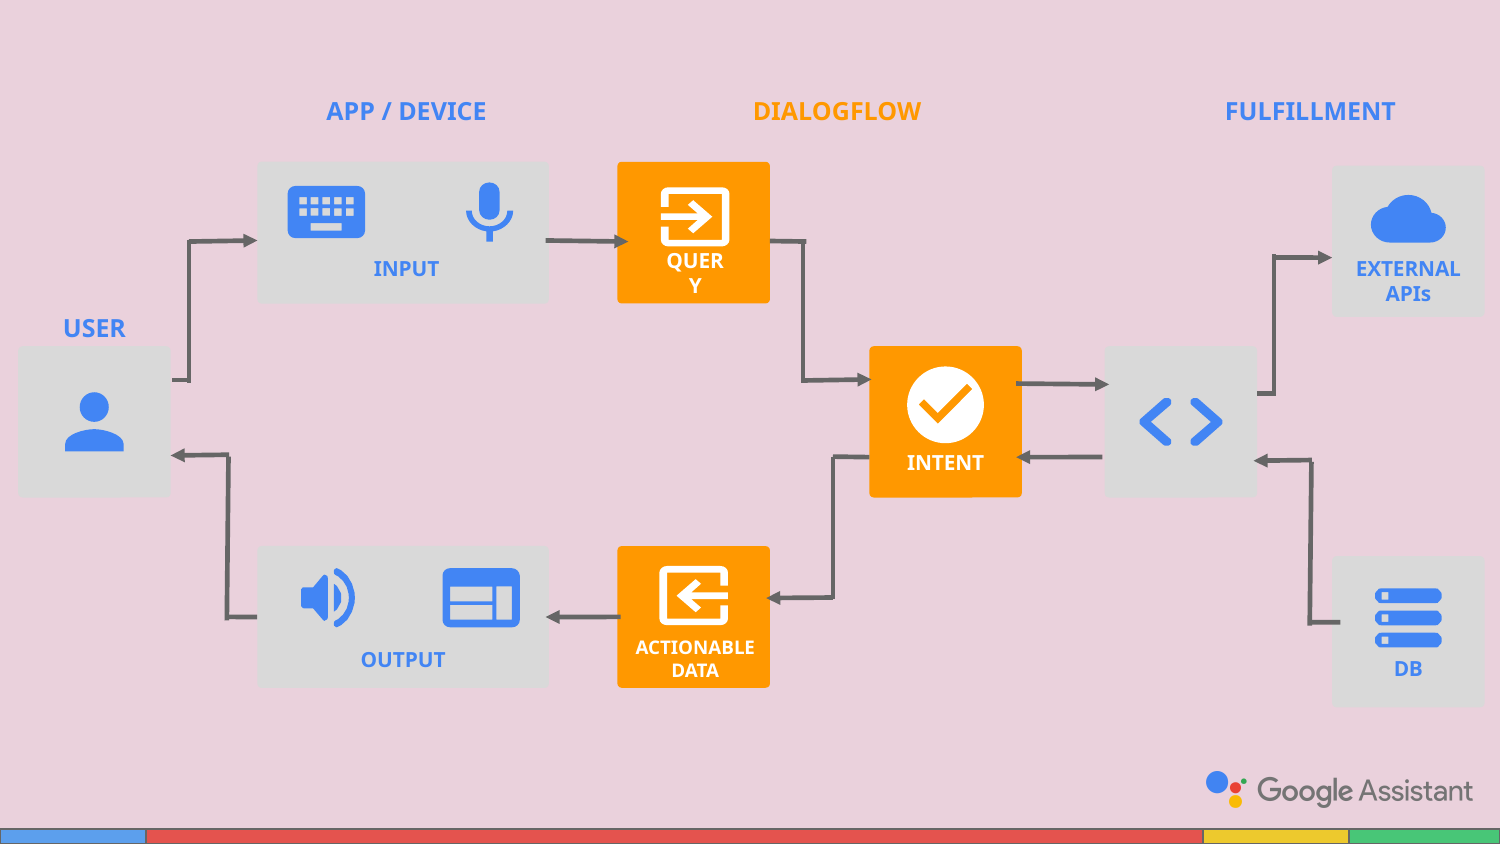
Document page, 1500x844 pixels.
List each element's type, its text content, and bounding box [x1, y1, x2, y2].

text_box [65, 429, 124, 452]
text_box DIALOGFLOW [720, 83, 954, 137]
text_box [1332, 165, 1485, 317]
text_box EXTERNAL APIs [1340, 262, 1477, 300]
text_box INTENT [885, 443, 1006, 481]
text_box [1104, 346, 1258, 498]
text_box [333, 568, 355, 628]
picture [1206, 771, 1473, 808]
text_box [18, 346, 171, 498]
text_box [1375, 588, 1442, 604]
text_box DB [1366, 649, 1450, 687]
text_box [257, 545, 549, 688]
text_box USER [46, 308, 143, 347]
text_box [617, 546, 770, 632]
text_box [1348, 828, 1500, 844]
text_box [479, 182, 500, 220]
text_box APP / DEVICE [289, 83, 524, 137]
text_box [1332, 556, 1485, 708]
text_box [257, 161, 549, 304]
text_box [659, 565, 728, 626]
text_box [1190, 398, 1223, 446]
text_box FULFILLMENT [1193, 83, 1428, 137]
text_box [442, 568, 520, 628]
text_box [466, 210, 514, 242]
text_box [301, 574, 328, 621]
text_box [0, 828, 145, 844]
text_box [287, 185, 366, 239]
text_box [145, 828, 1202, 844]
text_box INPUT [358, 249, 455, 288]
text_box [869, 346, 1022, 498]
text_box QUERY [646, 254, 744, 292]
text_box [1370, 194, 1446, 243]
text_box [617, 161, 770, 304]
text_box [1202, 828, 1348, 844]
text_box [660, 187, 730, 247]
text_box [1375, 632, 1442, 648]
text_box ACTIONABLE DATA [612, 632, 778, 685]
text_box [1375, 610, 1442, 626]
text_box [907, 366, 984, 443]
text_box [79, 392, 109, 422]
text_box OUTPUT [343, 640, 463, 678]
text_box [1139, 398, 1172, 446]
